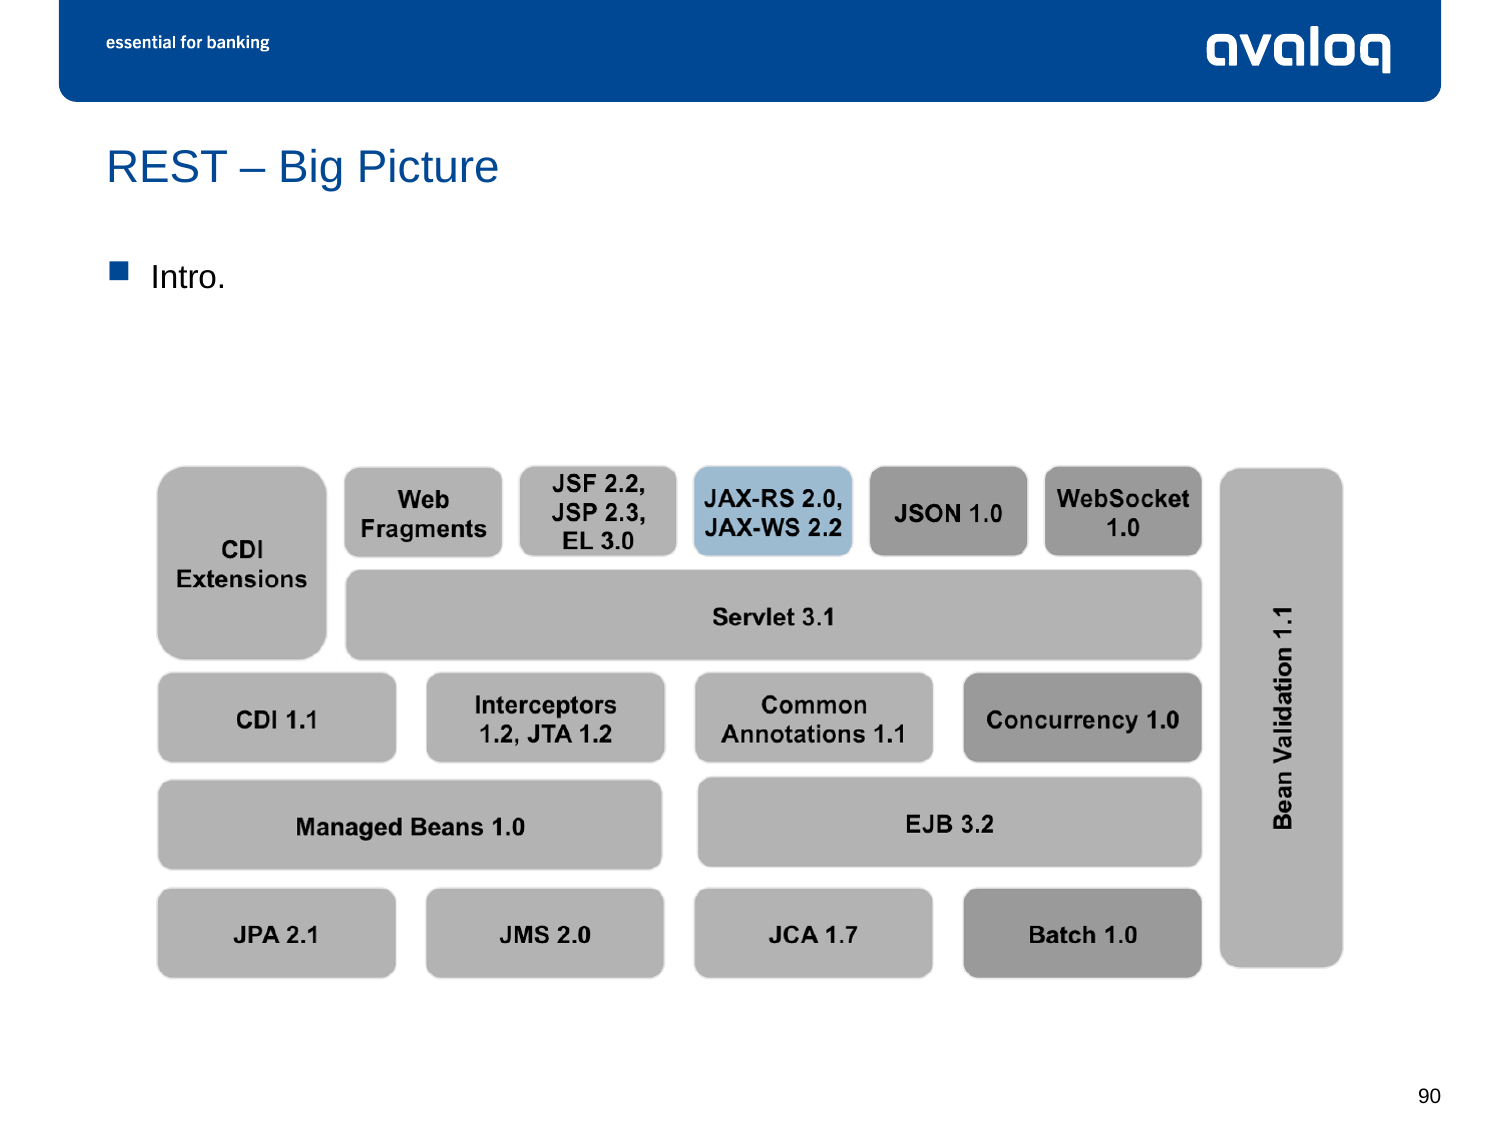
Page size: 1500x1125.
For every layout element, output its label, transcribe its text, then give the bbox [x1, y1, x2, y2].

title REST – Big Picture [105, 142, 1394, 215]
slide_number 90 [1200, 1082, 1442, 1112]
list Intro. [105, 255, 1394, 1042]
picture [147, 455, 1355, 988]
